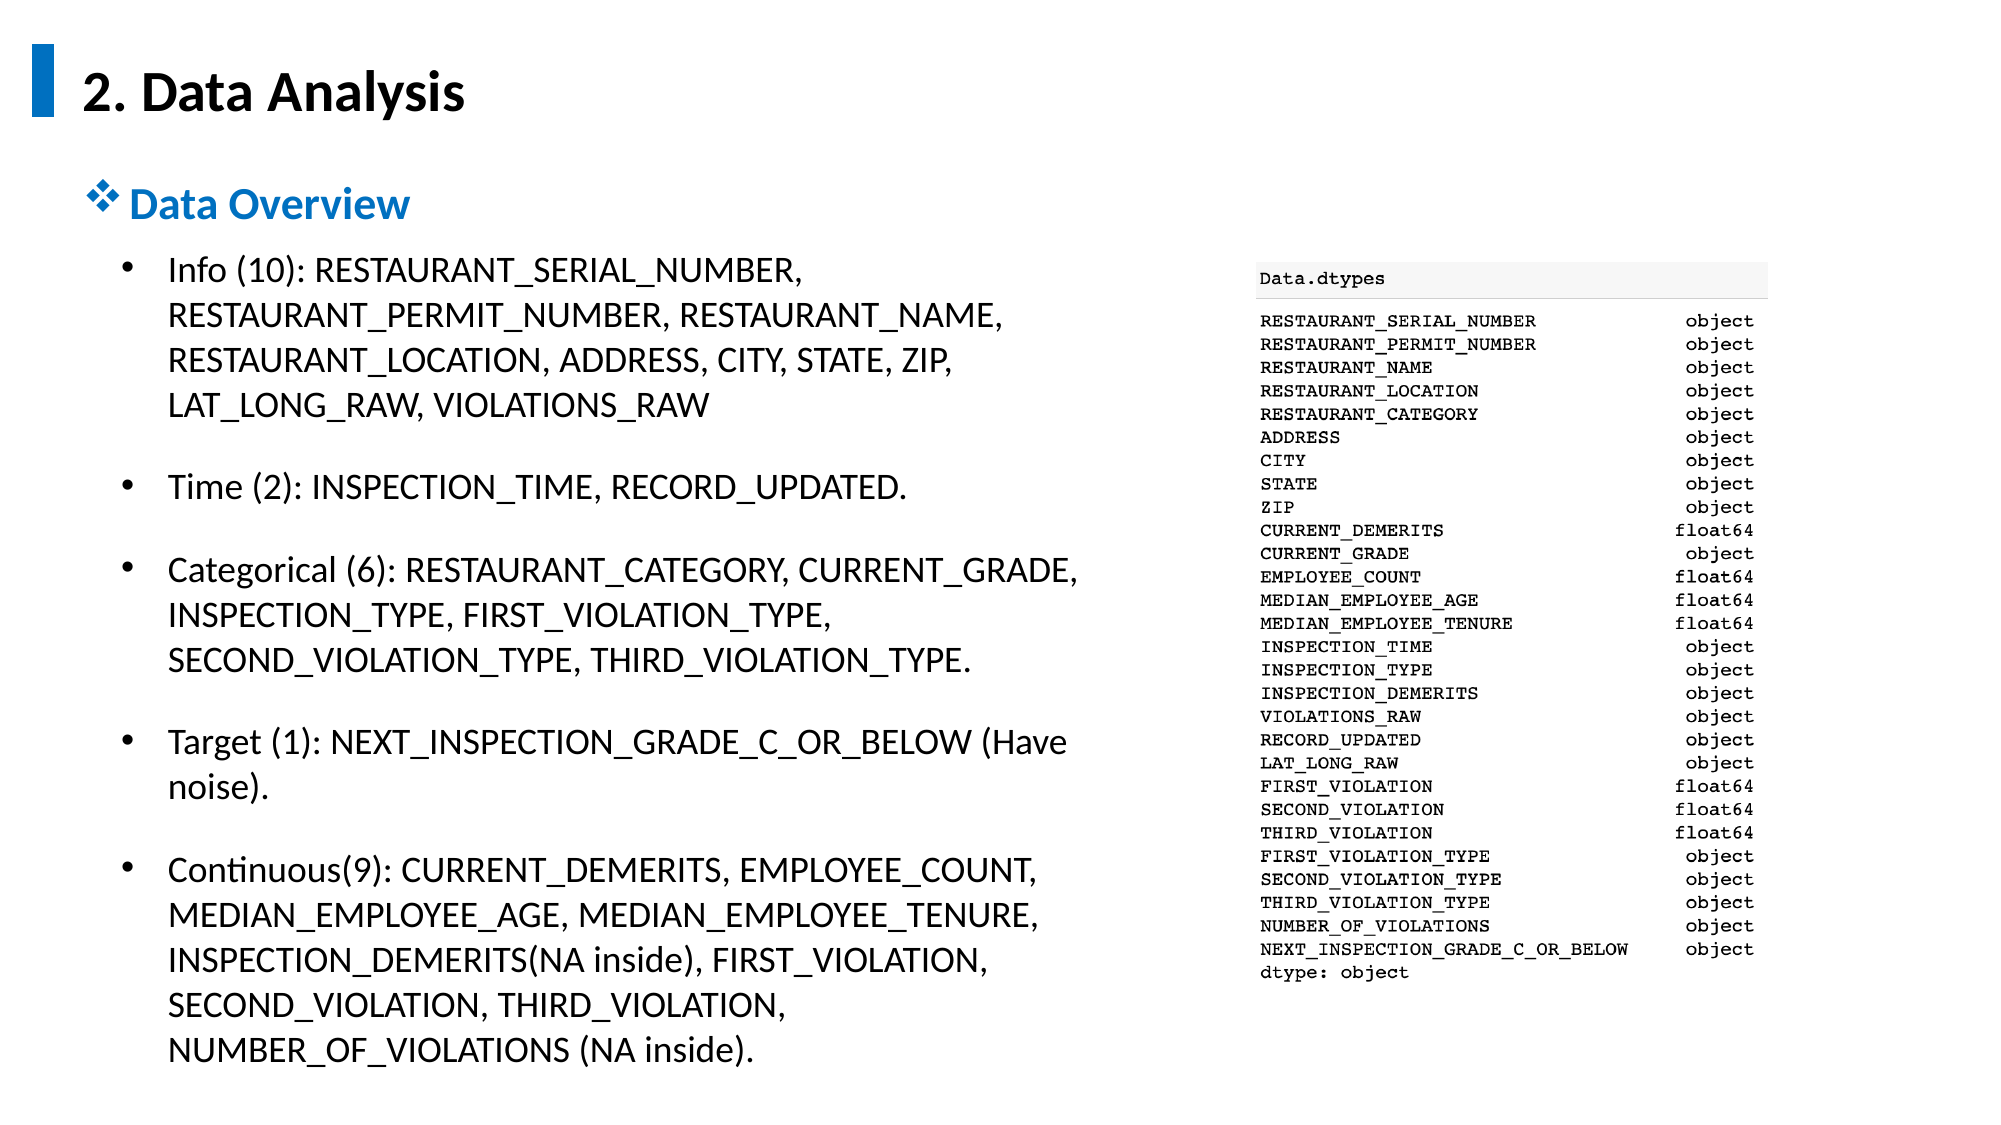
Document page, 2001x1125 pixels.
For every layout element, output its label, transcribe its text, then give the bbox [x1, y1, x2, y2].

text_box Info (10): RESTAURANT_SERIAL_NUMBER, RESTAURANT_PERMIT_NUMBER, RESTAURANT_NAME, RESTAURANT_LOCATION, ADDRESS, CITY, STATE, ZIP, LAT_LONG_RAW, VIOLATIONS_RAW Time (2): INSPECTION_TIME, RECORD_UPDATED. Categorical (6): RESTAURANT_CATEGORY, CURRENT_GRADE, INSPECTION_TYPE, FIRST_VIOLATION_TYPE, SECOND_VIOLATION_TYPE, THIRD_VIOLATION_TYPE. Target (1): NEXT_INSPECTION_GRADE_C_OR_BELOW (Have noise). Continuous(9): CURRENT_DEMERITS, EMPLOYEE_COUNT, MEDIAN_EMPLOYEE_AGE, MEDIAN_EMPLOYEE_TENURE, INSPECTION_DEMERITS(NA inside), FIRST_VIOLATION, SECOND_VIOLATION, THIRD_VIOLATION, NUMBER_OF_VIOLATIONS (NA inside). [106, 237, 1107, 1077]
text_box 2. Data Analysis [68, 45, 481, 130]
text_box [32, 44, 54, 117]
picture [1256, 262, 1768, 990]
text_box Data Overview [67, 166, 426, 237]
